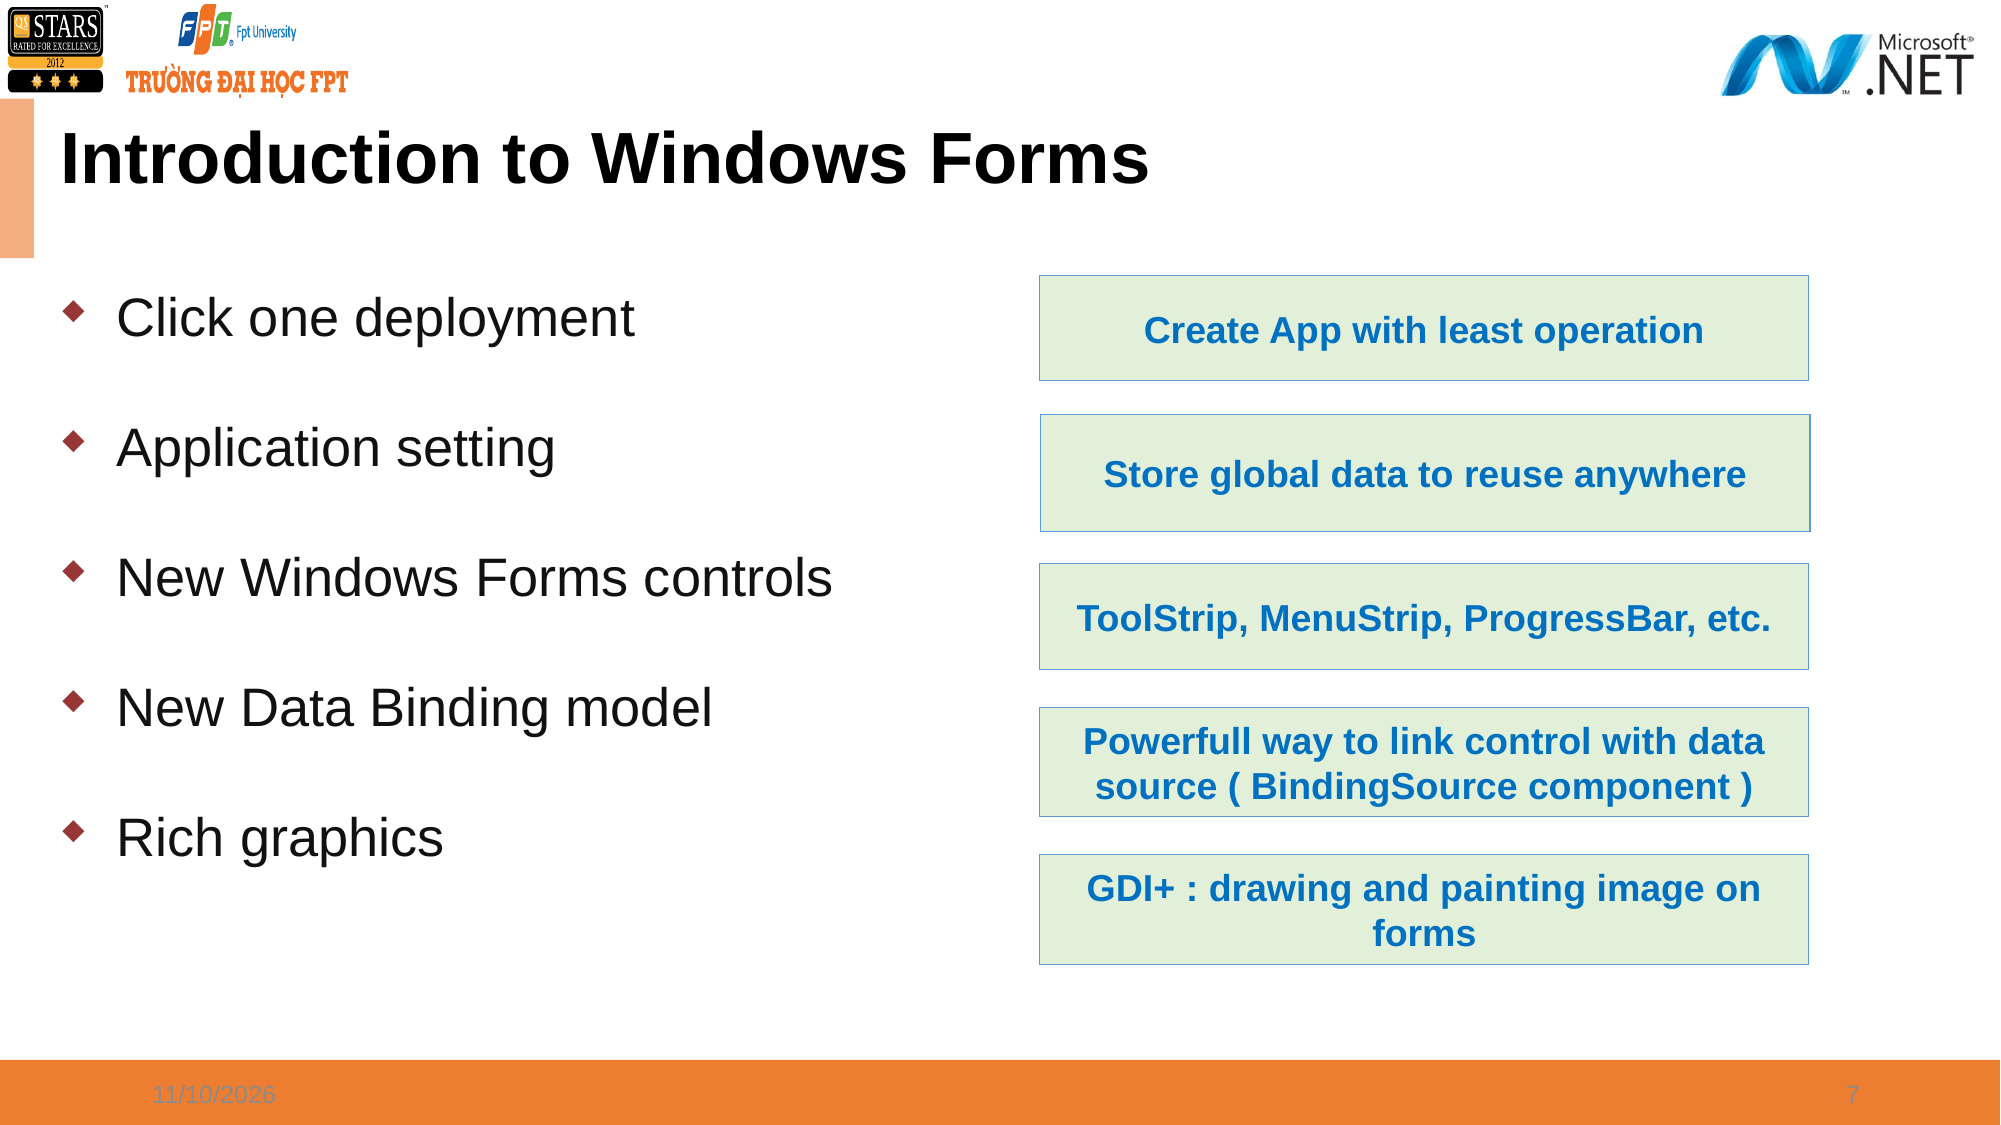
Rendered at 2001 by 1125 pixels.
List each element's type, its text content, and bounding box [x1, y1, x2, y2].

title Introduction to Windows Forms [45, 112, 1425, 208]
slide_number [137, 1063, 588, 1123]
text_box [1039, 275, 1810, 965]
picture [1685, 0, 2001, 129]
list Click one deployment Application setting New Windows Forms controls New Data Binding model Rich graphics [45, 275, 921, 930]
slide_number 7 [1424, 1063, 1875, 1123]
